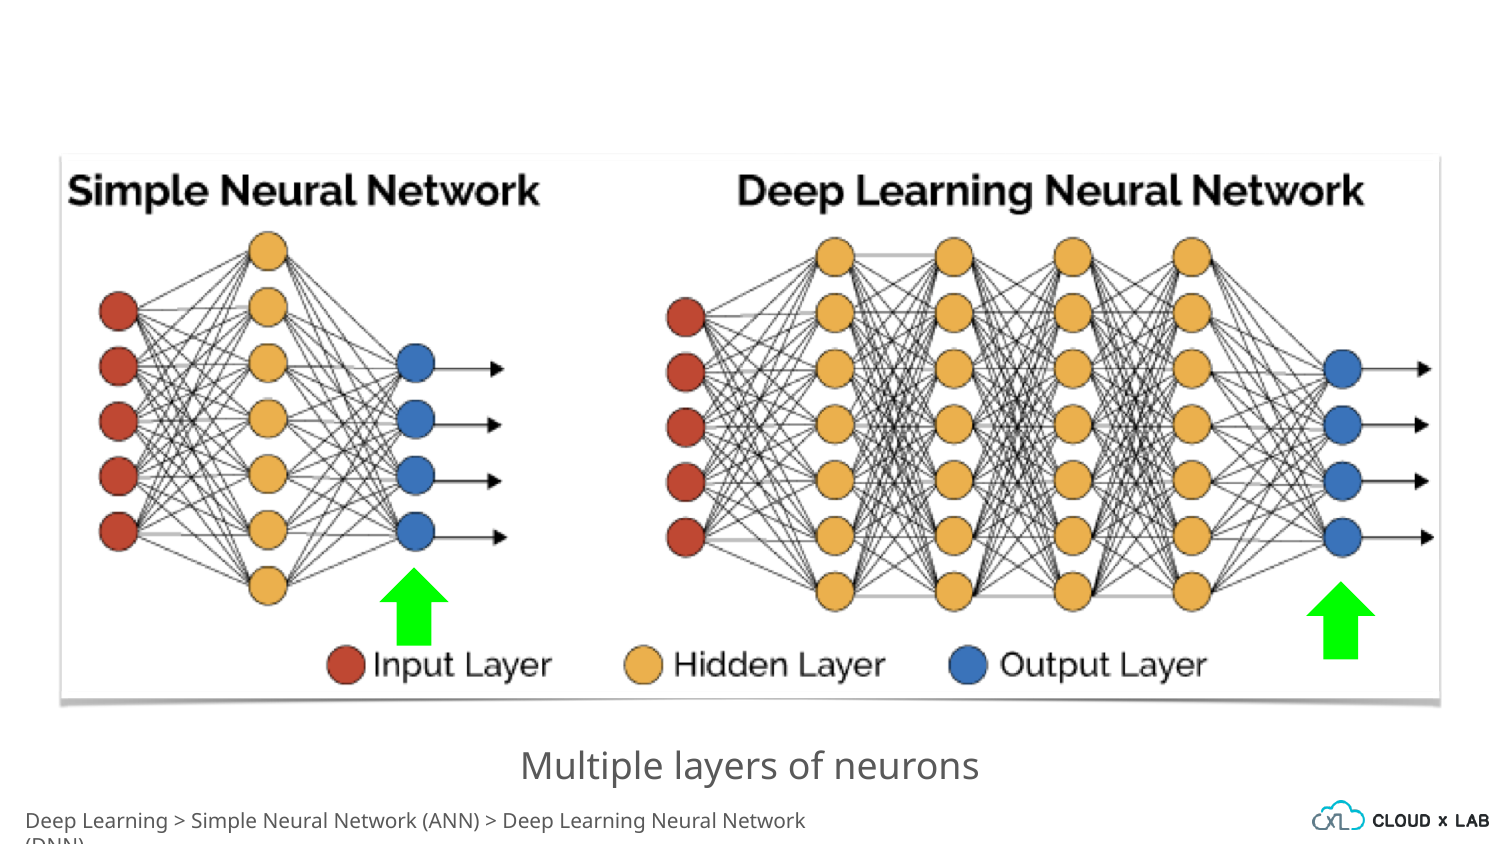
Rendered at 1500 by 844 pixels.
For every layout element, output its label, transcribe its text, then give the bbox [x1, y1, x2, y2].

picture [58, 153, 1442, 709]
list Multiple layers of neurons [58, 730, 1442, 790]
picture [1312, 800, 1490, 830]
text_box Deep Learning > Simple Neural Network (ANN) > Deep Learning Neural Network (DNN) [10, 793, 860, 839]
